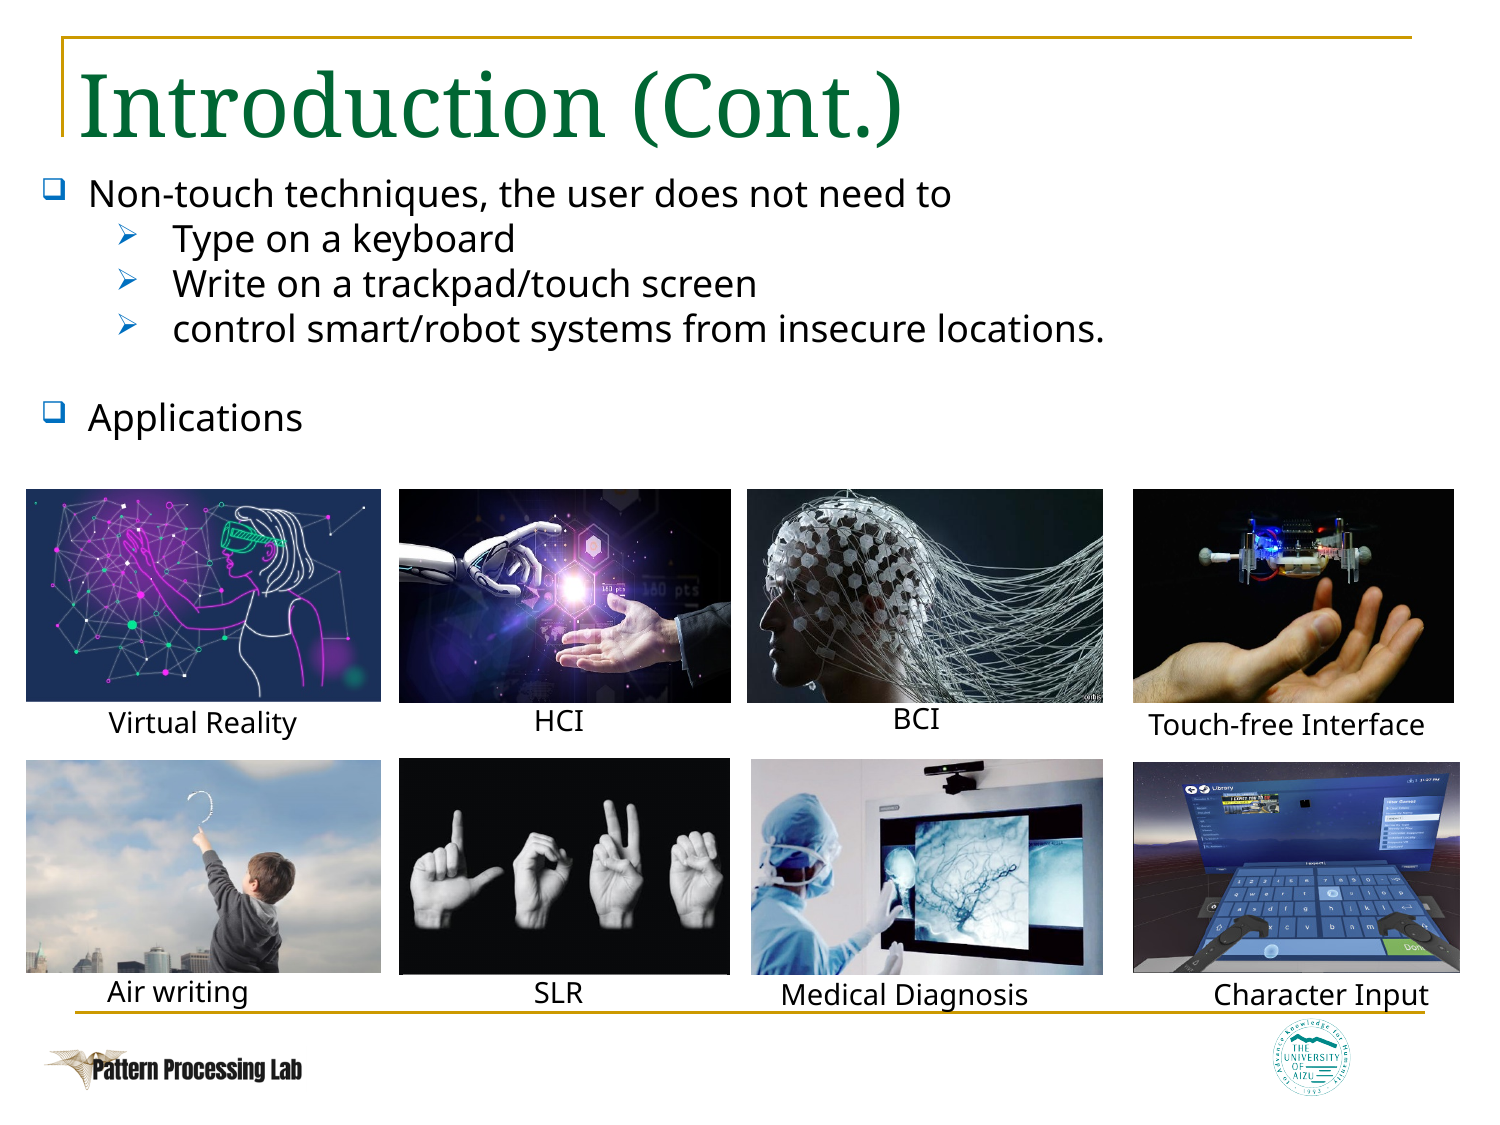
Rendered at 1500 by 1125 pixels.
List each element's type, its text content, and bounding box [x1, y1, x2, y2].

text_box Touch-free Interface [1133, 698, 1500, 749]
text_box SLR [519, 984, 623, 1017]
text_box HCI [519, 711, 618, 746]
text_box Non-touch techniques, the user does not need to Type on a keyboard Write on a trackpad/touch screen control smart/robot systems from insecure locations. [26, 163, 1477, 358]
picture [25, 759, 381, 973]
text_box Air writing [92, 980, 265, 1016]
text_box Introduction (Cont.) [63, 42, 1462, 168]
picture [1269, 1016, 1354, 1099]
picture [1133, 761, 1461, 973]
text_box Character Input [1198, 982, 1445, 1019]
picture [751, 759, 1103, 975]
text_box Medical Diagnosis [765, 968, 1163, 1019]
picture [399, 758, 730, 975]
picture [1133, 489, 1454, 703]
picture [40, 1046, 308, 1093]
picture [399, 489, 732, 703]
text_box Virtual Reality [93, 711, 313, 747]
text_box Applications [26, 386, 1366, 446]
picture [747, 489, 1103, 703]
picture [25, 489, 381, 703]
text_box BCI [877, 710, 956, 743]
